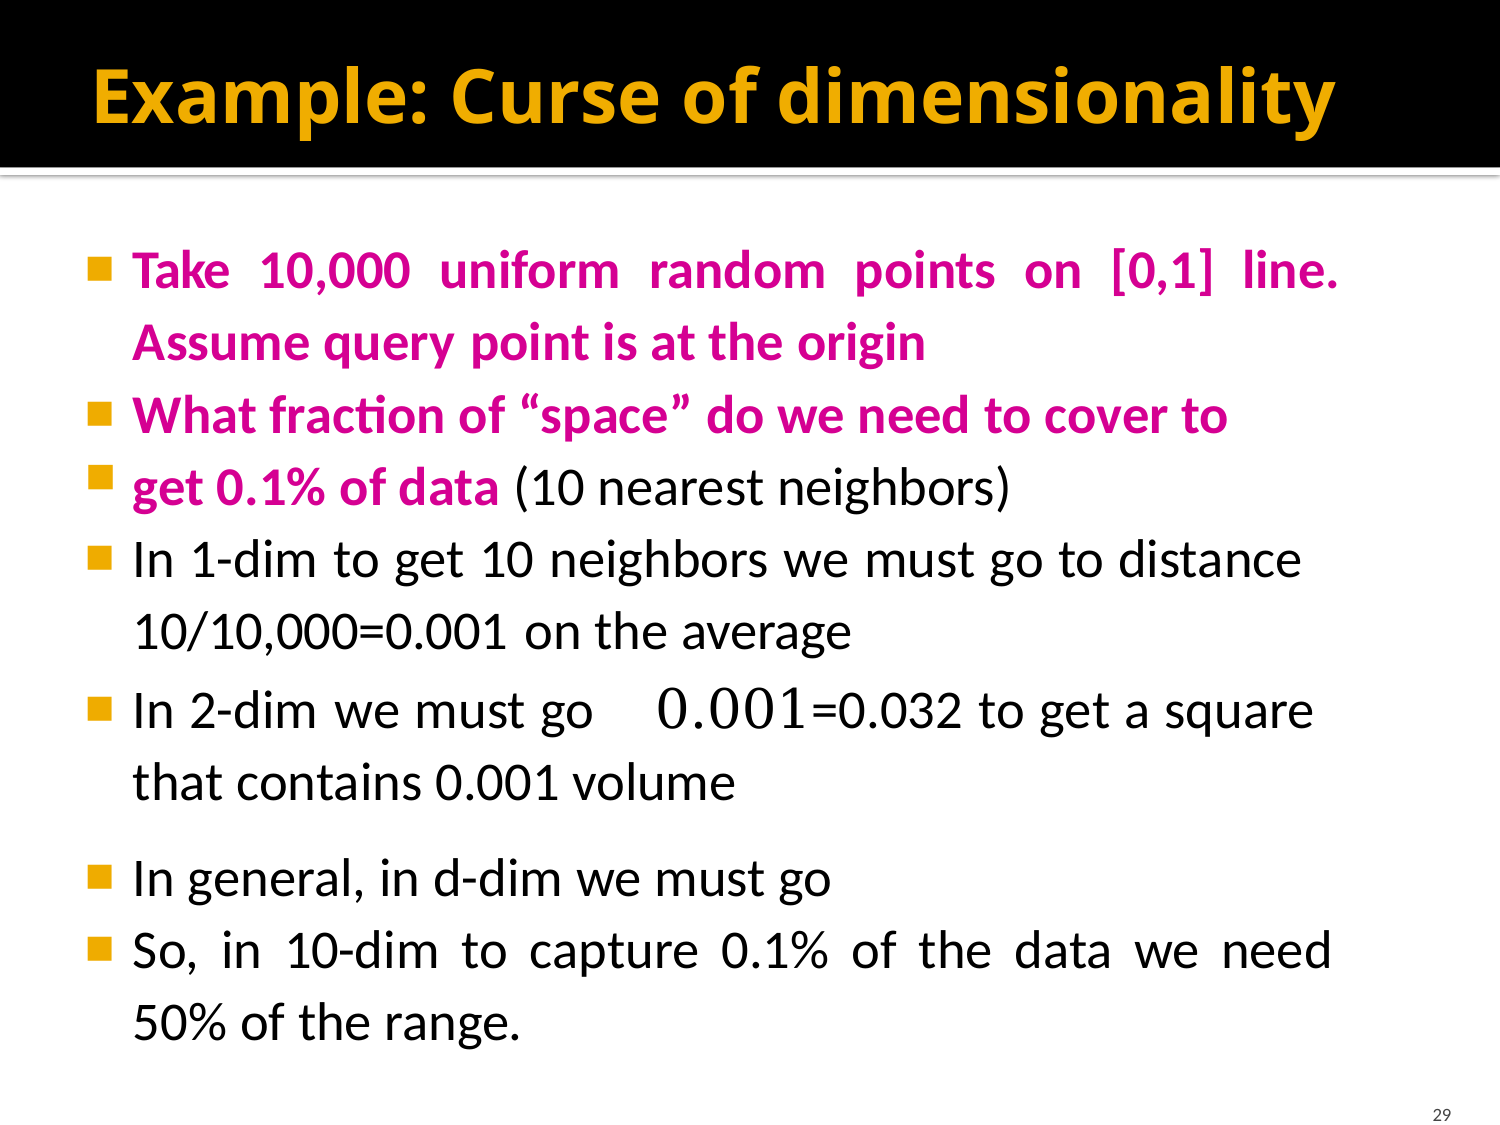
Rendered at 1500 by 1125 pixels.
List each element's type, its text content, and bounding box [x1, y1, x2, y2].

title Example: Curse of dimensionality [75, 12, 1425, 175]
slide_number 29 [1345, 1080, 1467, 1125]
list Take 10,000 uniform random points on [0,1] line. Assume query point is at the origin What fraction of “space” do we need to cover to get 0.1% of data (10 nearest neighbors) In 1-dim to get 10 neighbors we must go to distance 10/10,000=0.001 on the average In 2-dim we must go 0.001=0.032 to get a square that contains 0.001 volume In general, in d-dim we must go So, in 10-dim to capture 0.1% of the data we need 50% of the range. [75, 212, 1450, 1075]
